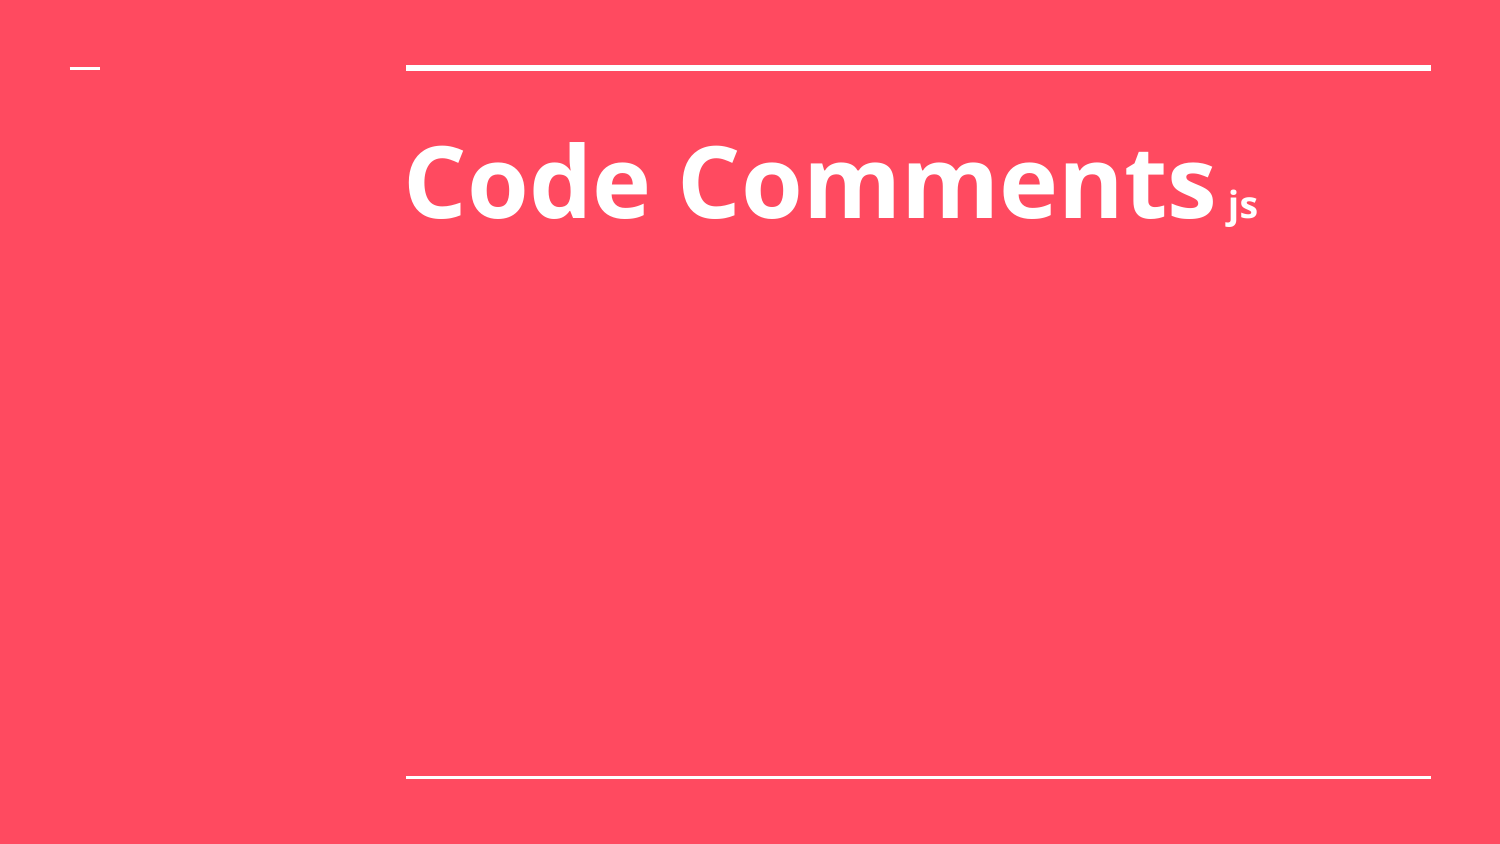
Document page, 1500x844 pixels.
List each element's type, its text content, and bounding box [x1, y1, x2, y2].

title Code Comments js [389, 103, 1428, 357]
